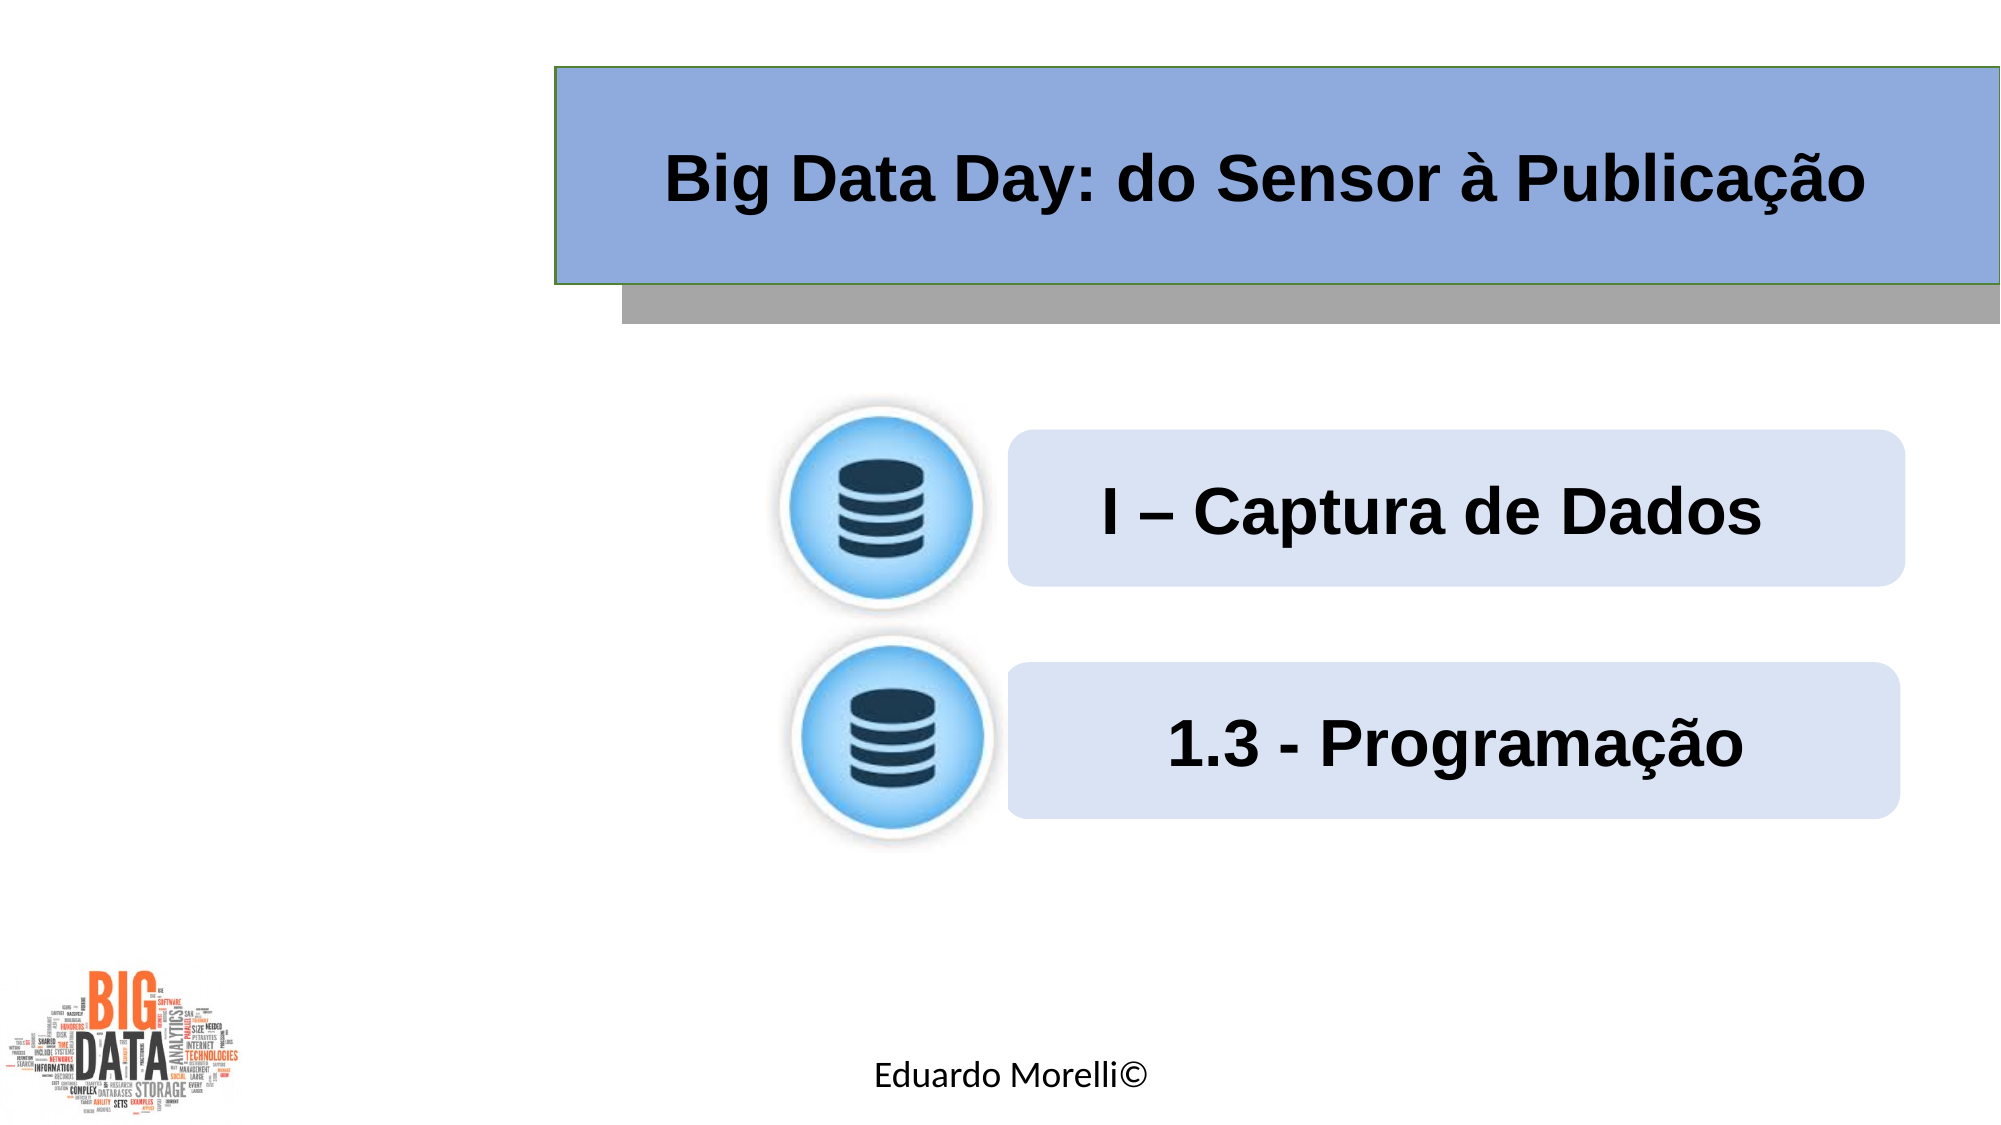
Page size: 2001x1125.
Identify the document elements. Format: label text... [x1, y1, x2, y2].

picture [766, 393, 1008, 853]
picture [0, 959, 243, 1125]
text_box [1008, 661, 1902, 821]
text_box I – Captura de Dados [1086, 460, 1780, 555]
text_box [622, 285, 2000, 324]
text_box Big Data Day: do Sensor à Publicação [650, 127, 1884, 222]
text_box 1.3 - Programação [1152, 692, 1761, 788]
text_box [554, 66, 2000, 285]
text_box [1006, 428, 1907, 588]
